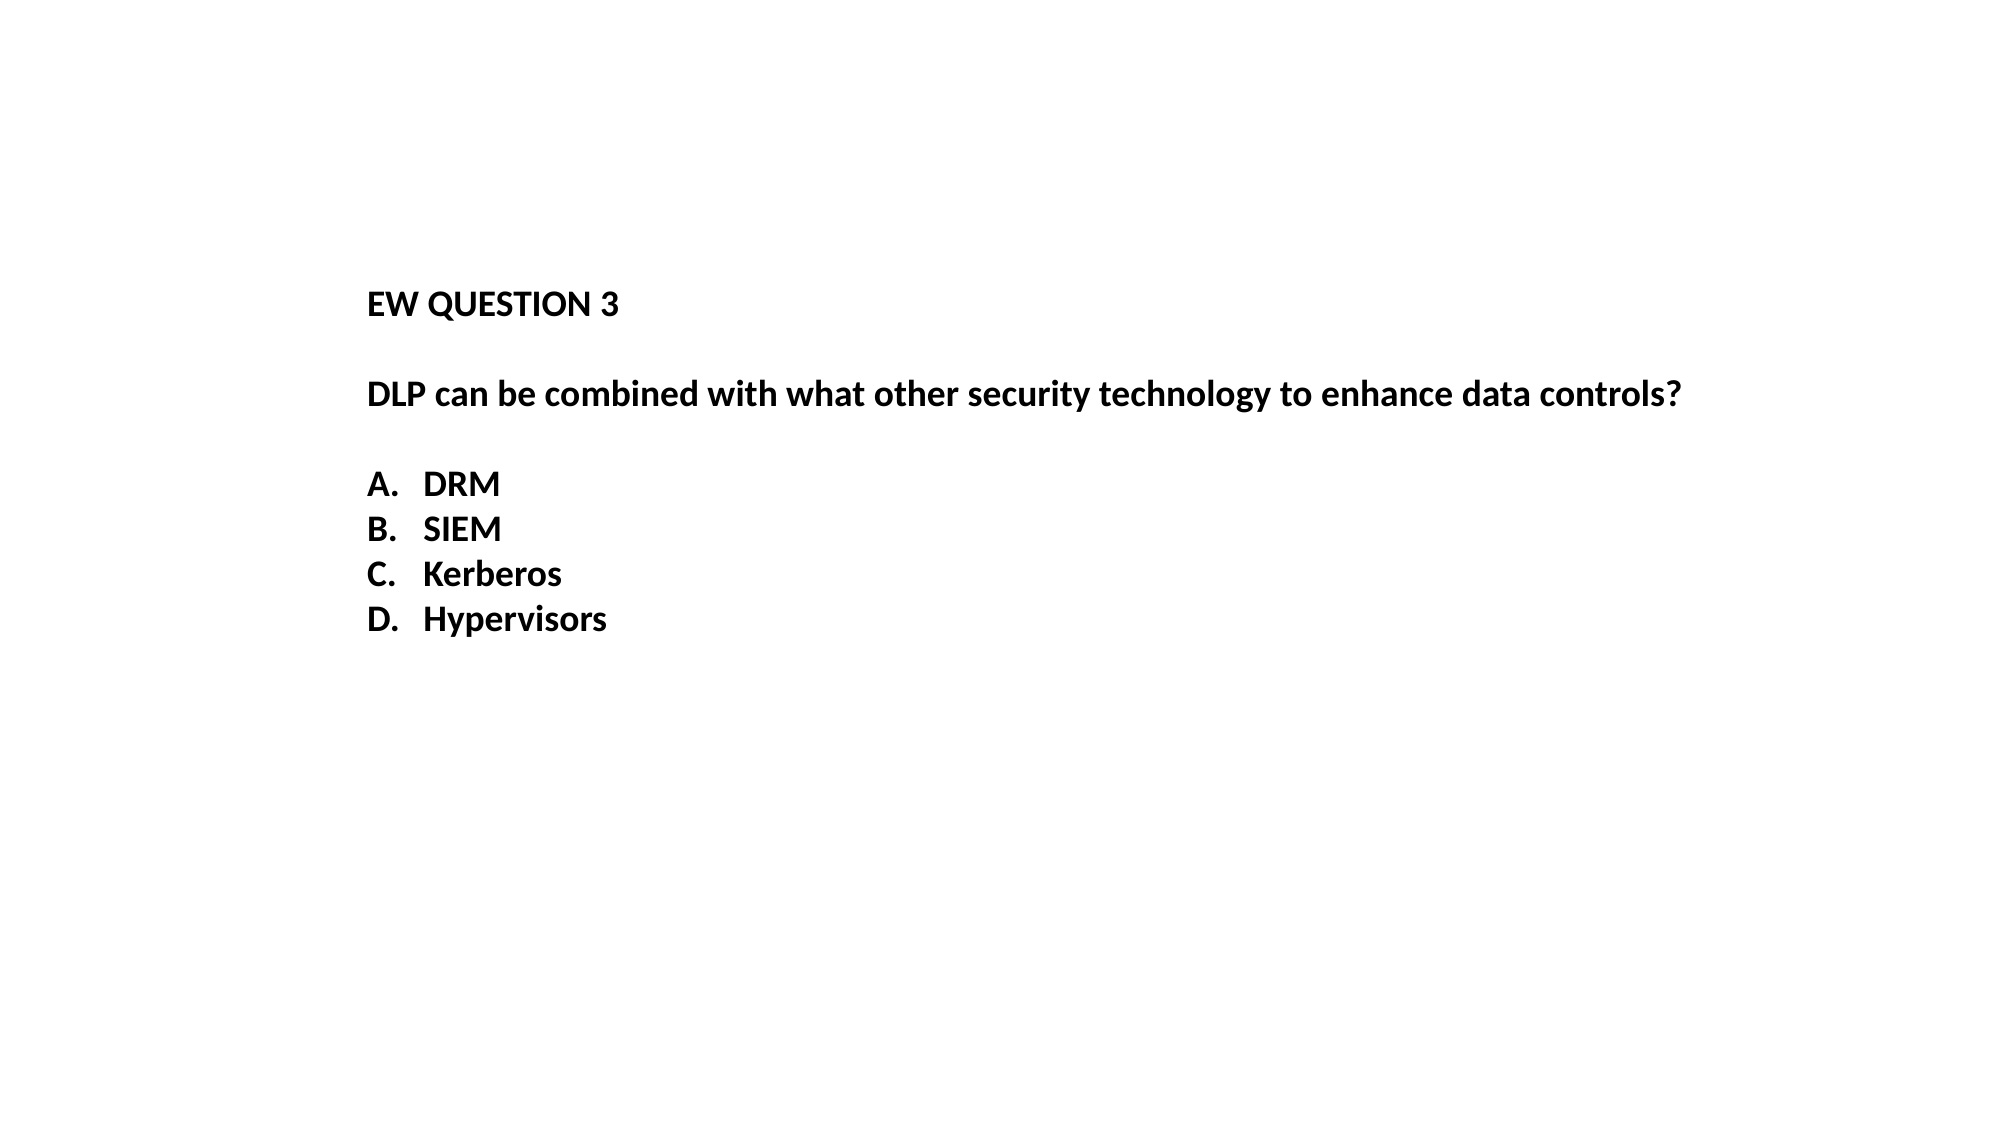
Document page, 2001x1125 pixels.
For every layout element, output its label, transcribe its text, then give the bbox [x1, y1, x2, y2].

text_box EW QUESTION 3 DLP can be combined with what other security technology to enhance data controls? DRM SIEM Kerberos Hypervisors [352, 271, 1752, 647]
